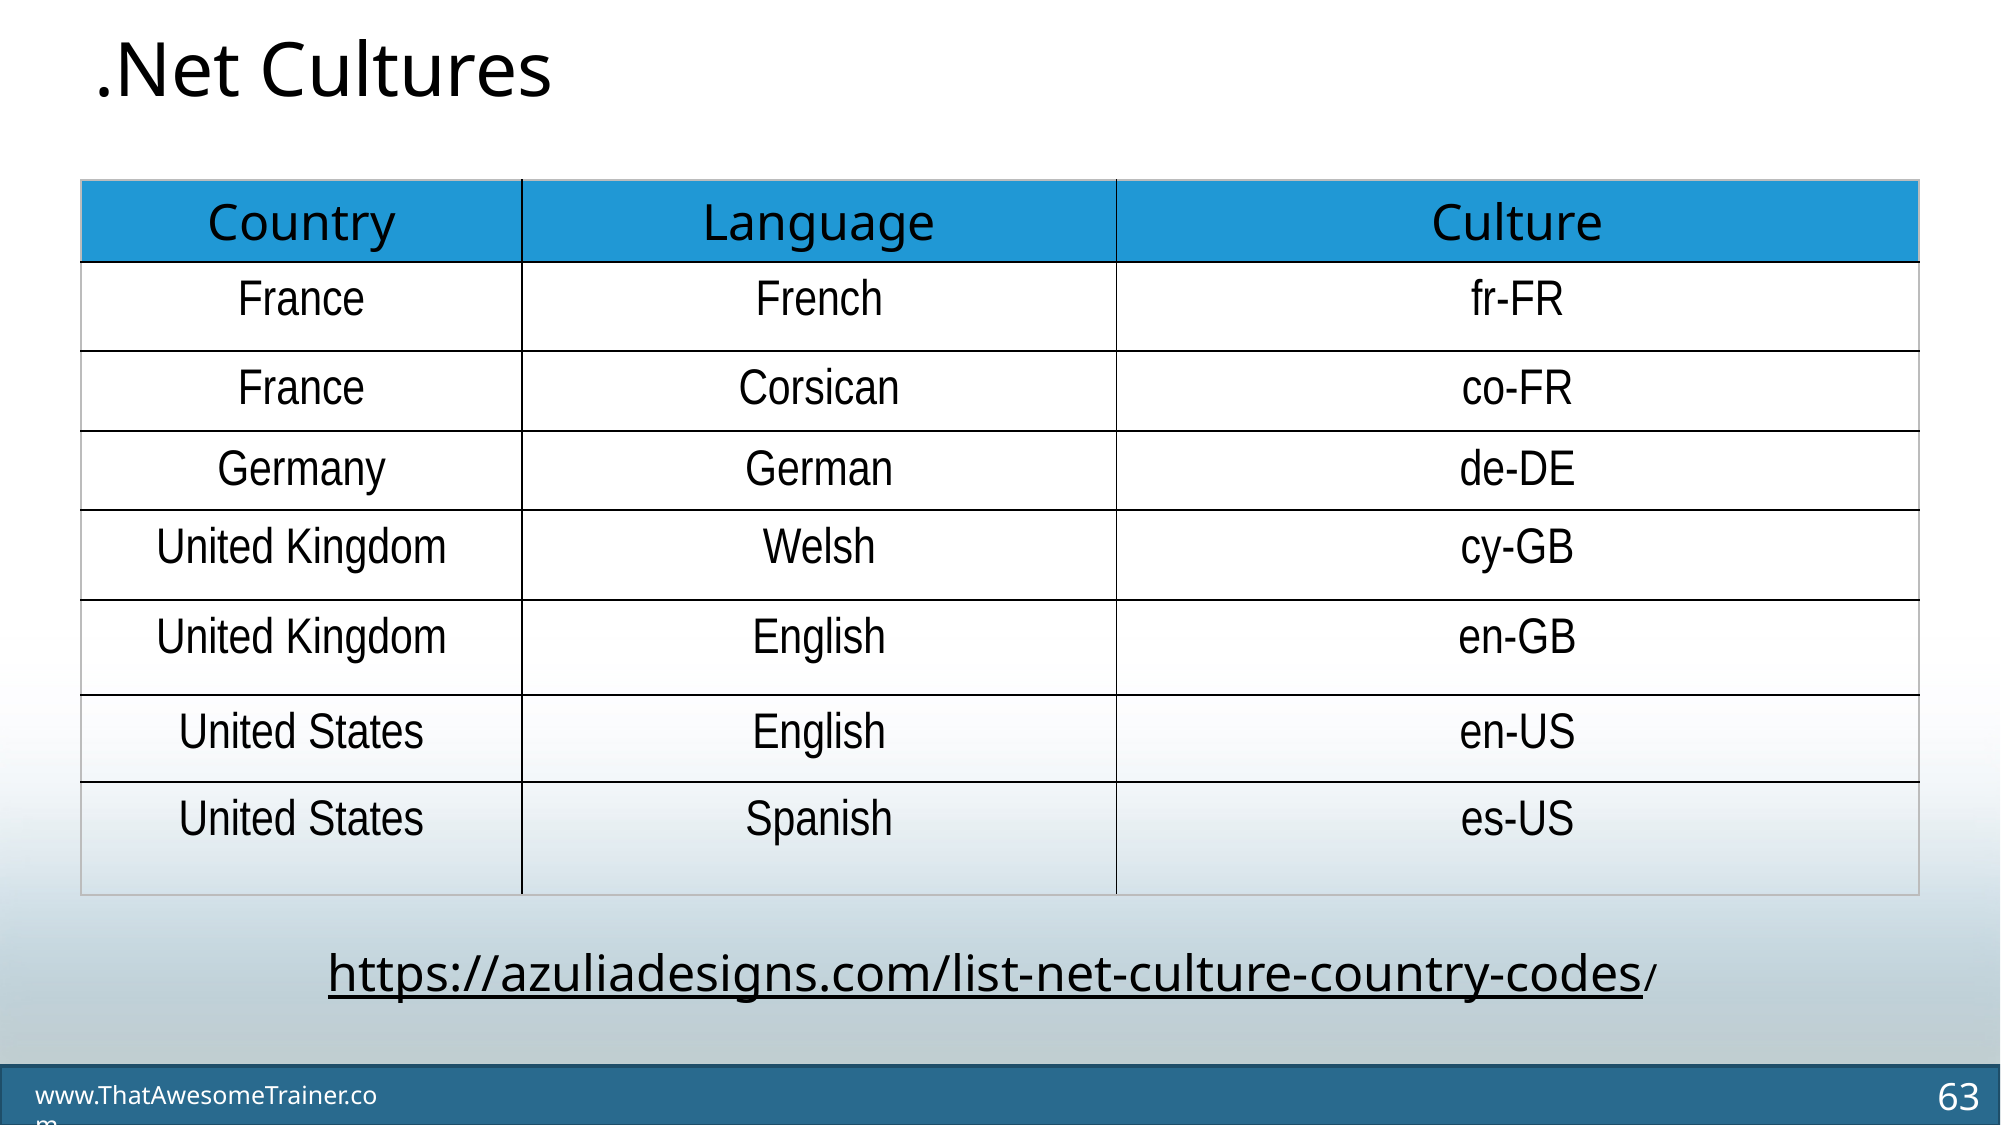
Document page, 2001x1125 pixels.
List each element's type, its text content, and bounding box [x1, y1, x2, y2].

table_cell United States [82, 696, 521, 781]
table_cell United Kingdom [82, 601, 521, 694]
table_header Culture [1117, 181, 1918, 261]
table_cell French [523, 263, 1116, 350]
table_cell English [523, 601, 1116, 694]
table_cell cy-GB [1117, 511, 1918, 599]
table_header Language [523, 181, 1116, 261]
table_cell United Kingdom [82, 511, 521, 599]
table_cell English [523, 696, 1116, 781]
table_cell en-US [1117, 696, 1918, 781]
table_cell en-GB [1117, 601, 1918, 694]
table_header Country [82, 181, 521, 261]
table_cell Corsican [523, 352, 1116, 430]
picture [0, 0, 2001, 1064]
table_cell fr-FR [1117, 263, 1918, 350]
text_box https://azuliadesigns.com/list-net-culture-country-codes/ [313, 934, 1687, 1018]
table_cell de-DE [1117, 432, 1918, 509]
table_cell co-FR [1117, 352, 1918, 430]
table_cell France [82, 352, 521, 430]
table_cell United States [82, 783, 521, 894]
table_cell German [523, 432, 1116, 509]
table_cell es-US [1117, 783, 1918, 894]
table_cell France [82, 263, 521, 350]
text_box .Net Cultures [79, 30, 1805, 249]
table_cell Spanish [523, 783, 1116, 894]
table_cell Germany [82, 432, 521, 509]
table_cell Welsh [523, 511, 1116, 599]
